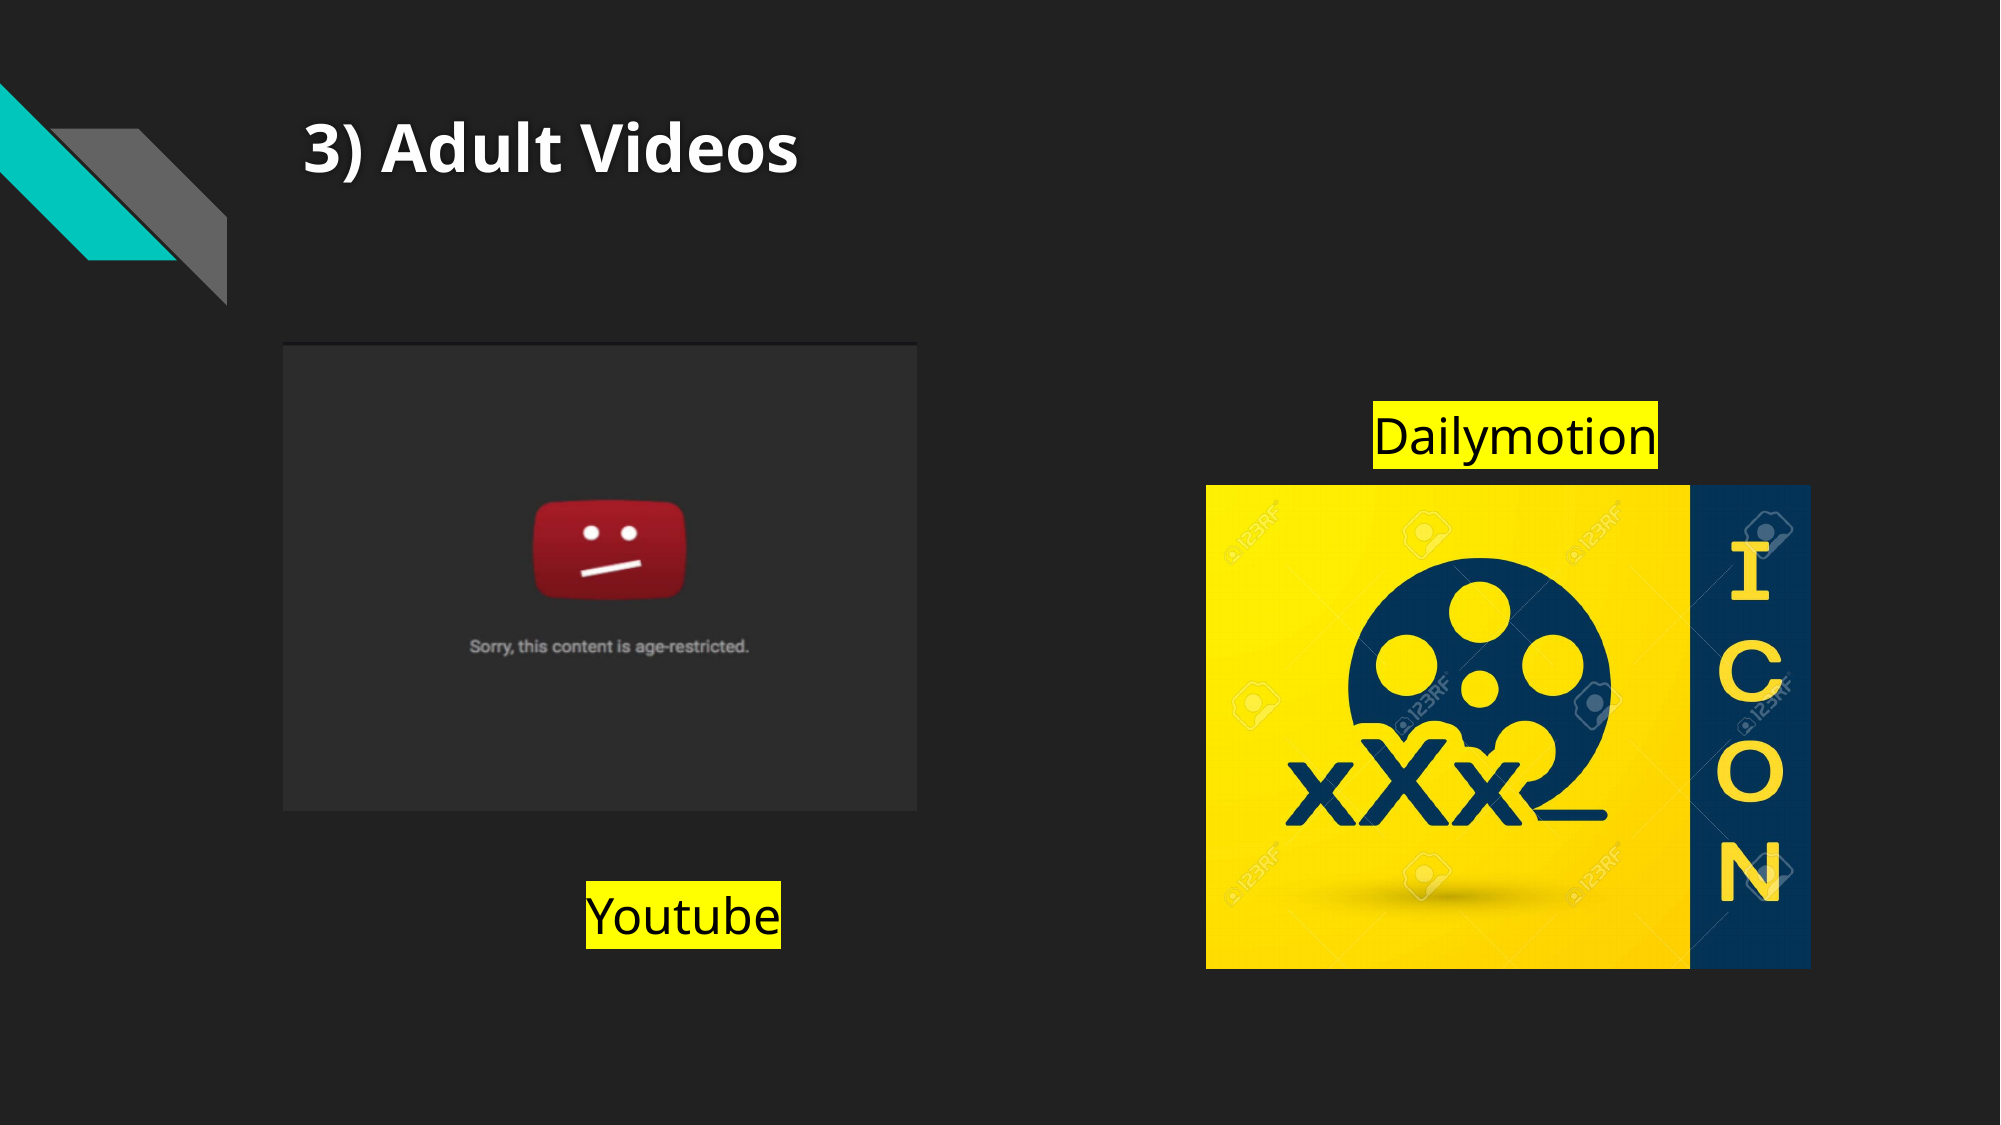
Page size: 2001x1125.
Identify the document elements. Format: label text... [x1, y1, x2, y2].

title 3) Adult Videos [283, 86, 1824, 287]
picture [1206, 484, 1812, 969]
text_box Dailymotion [1353, 384, 1683, 484]
picture [283, 342, 917, 811]
list [283, 342, 1824, 980]
text_box Youtube [384, 864, 809, 965]
